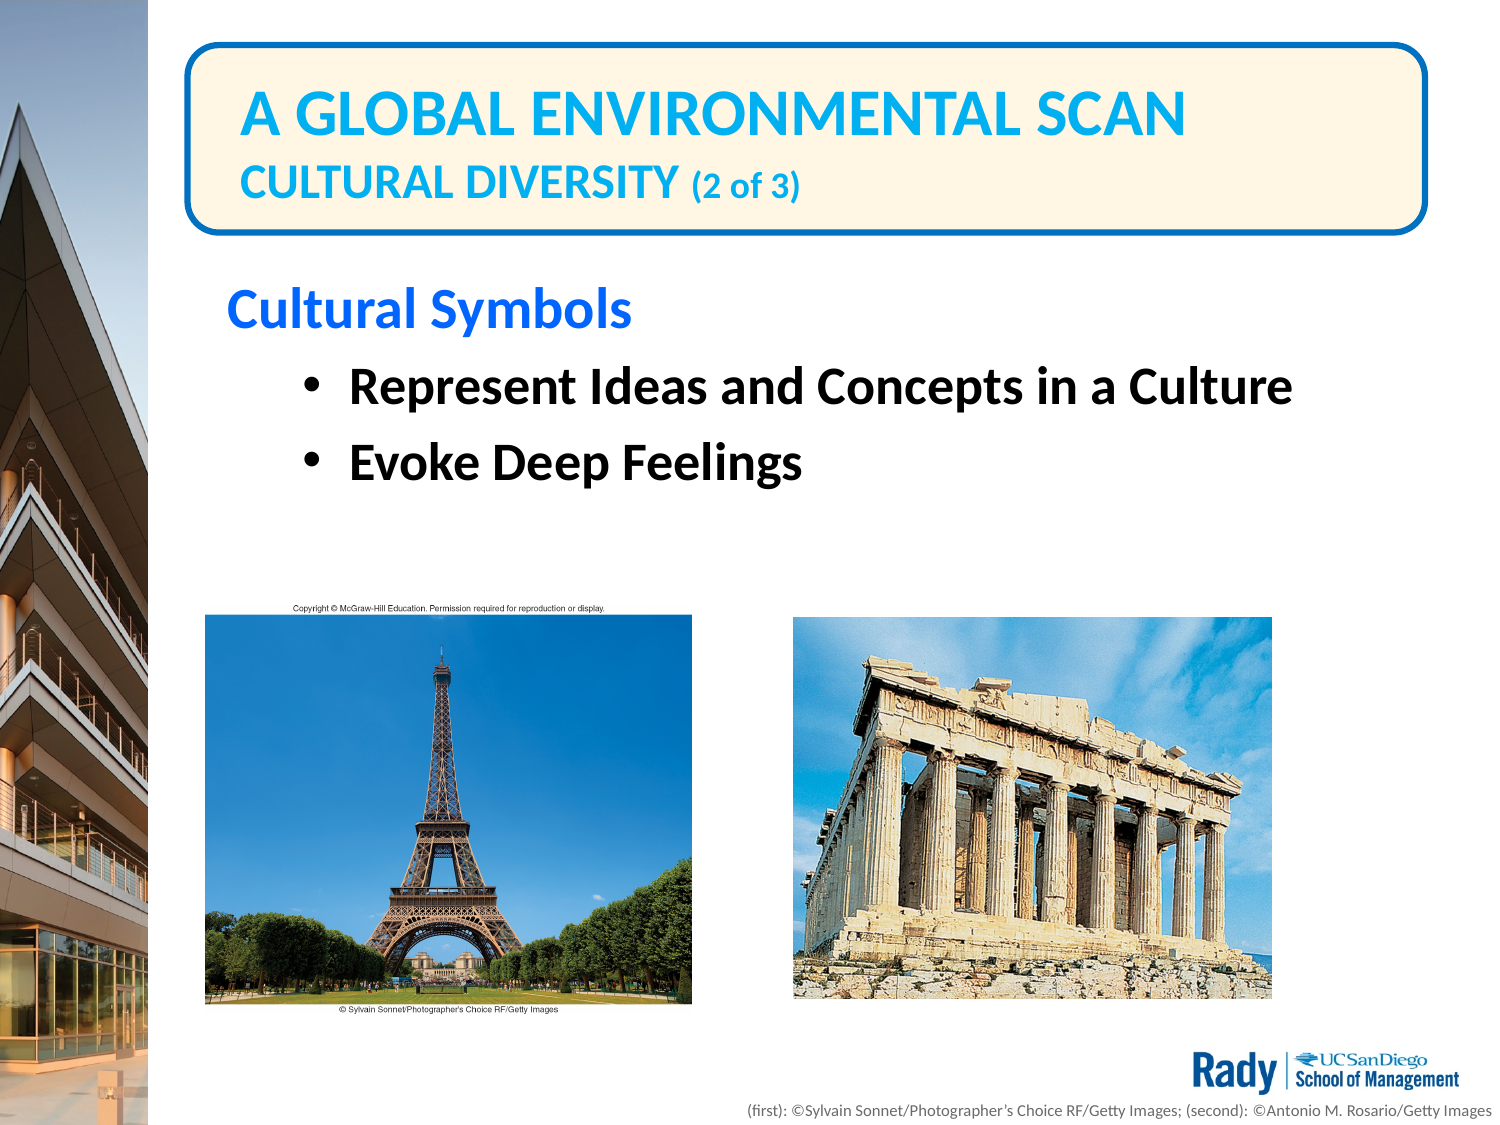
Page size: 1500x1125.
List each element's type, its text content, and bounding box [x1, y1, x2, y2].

picture [1187, 1044, 1463, 1100]
text_box (first): ©Sylvain Sonnet/Photographer’s Choice RF/Getty Images; (second): ©Antonio M. Rosario/Getty Images [899, 1100, 1500, 1125]
picture [792, 617, 1272, 999]
title A GLOBAL ENVIRONMENTAL SCAN CULTURAL DIVERSITY (2 of 3) [187, 44, 1426, 233]
picture [0, 0, 148, 1125]
picture [204, 604, 692, 1014]
list Cultural Symbols Represent Ideas and Concepts in a Culture Evoke Deep Feelings [212, 262, 1426, 394]
